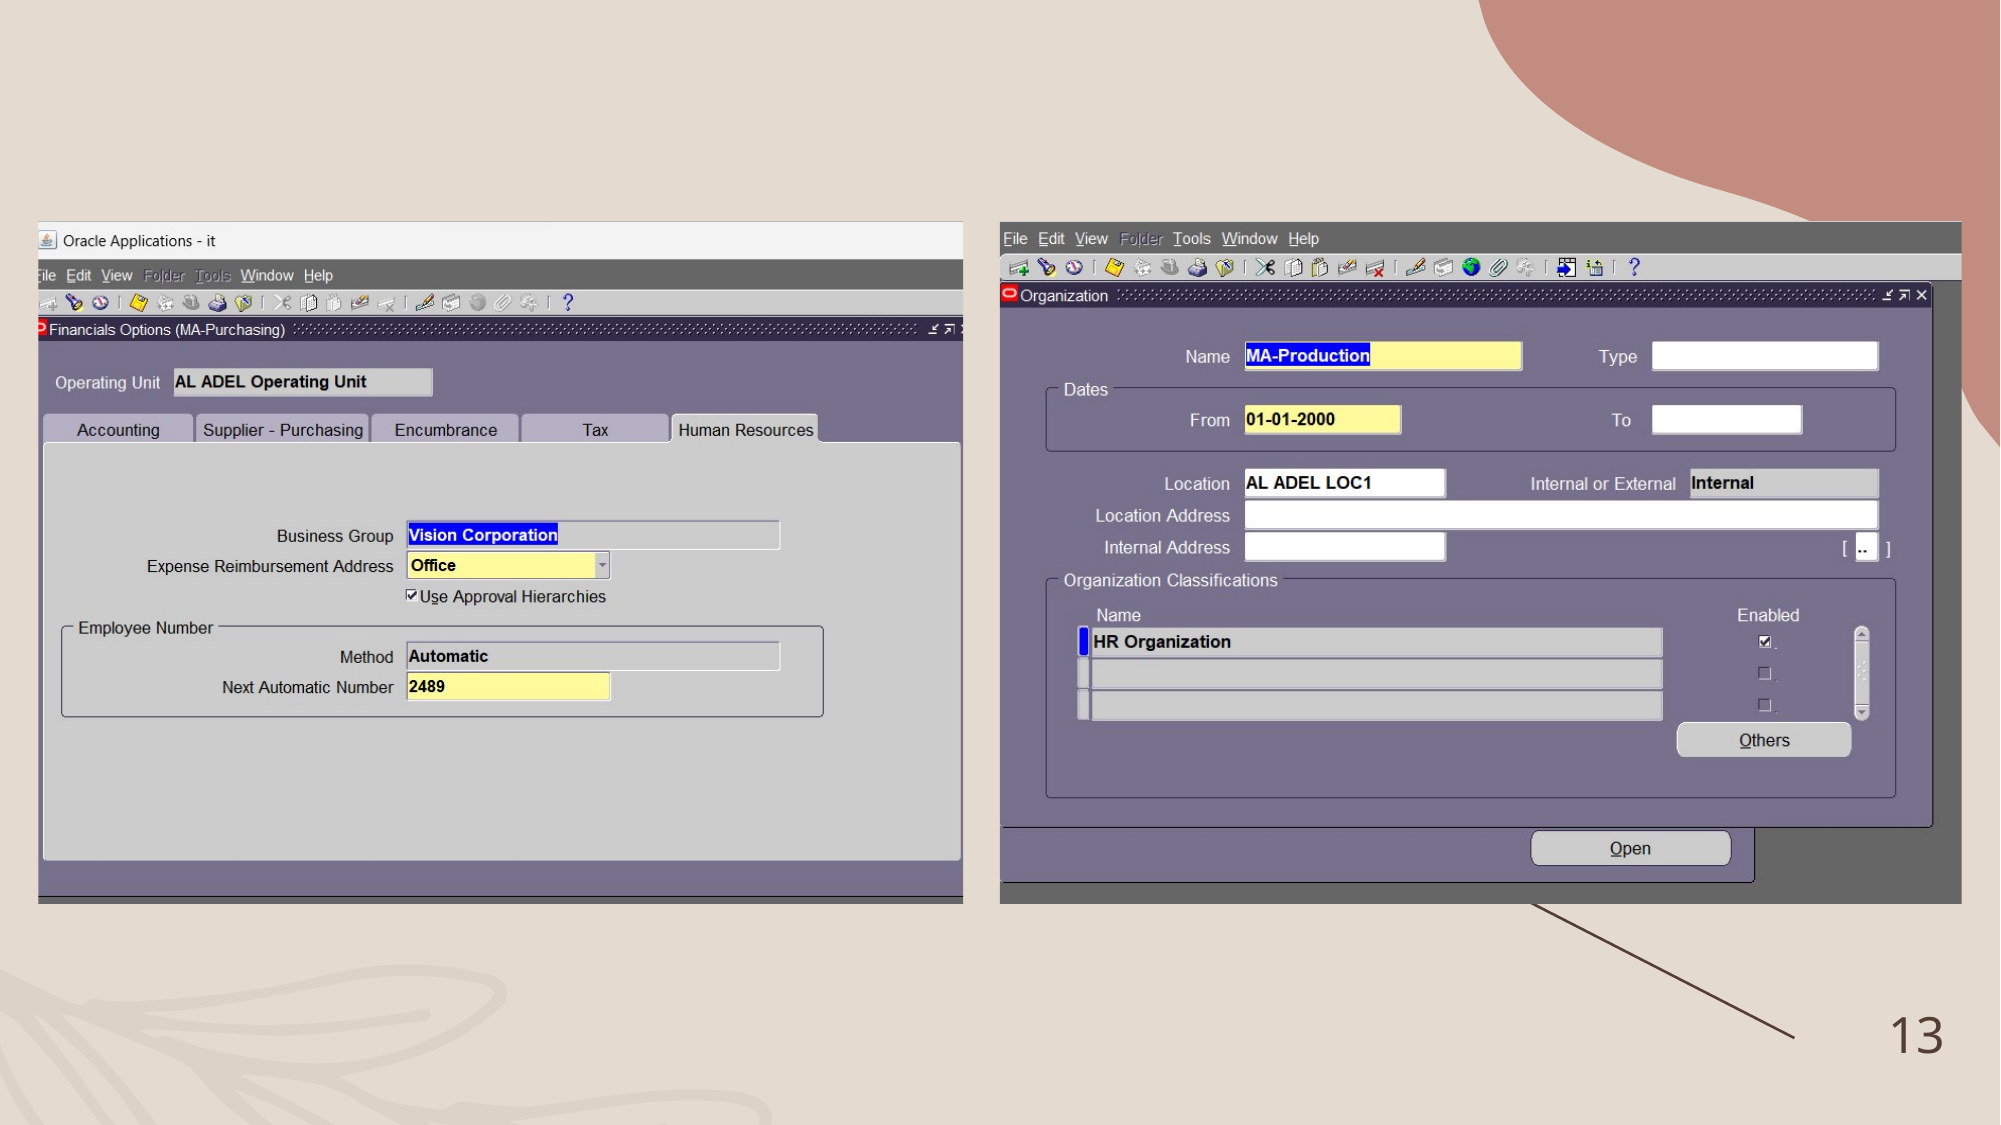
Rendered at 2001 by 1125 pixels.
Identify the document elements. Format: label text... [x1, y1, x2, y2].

slide_number 13 [1862, 964, 1971, 1112]
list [38, 221, 964, 904]
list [999, 221, 1962, 904]
